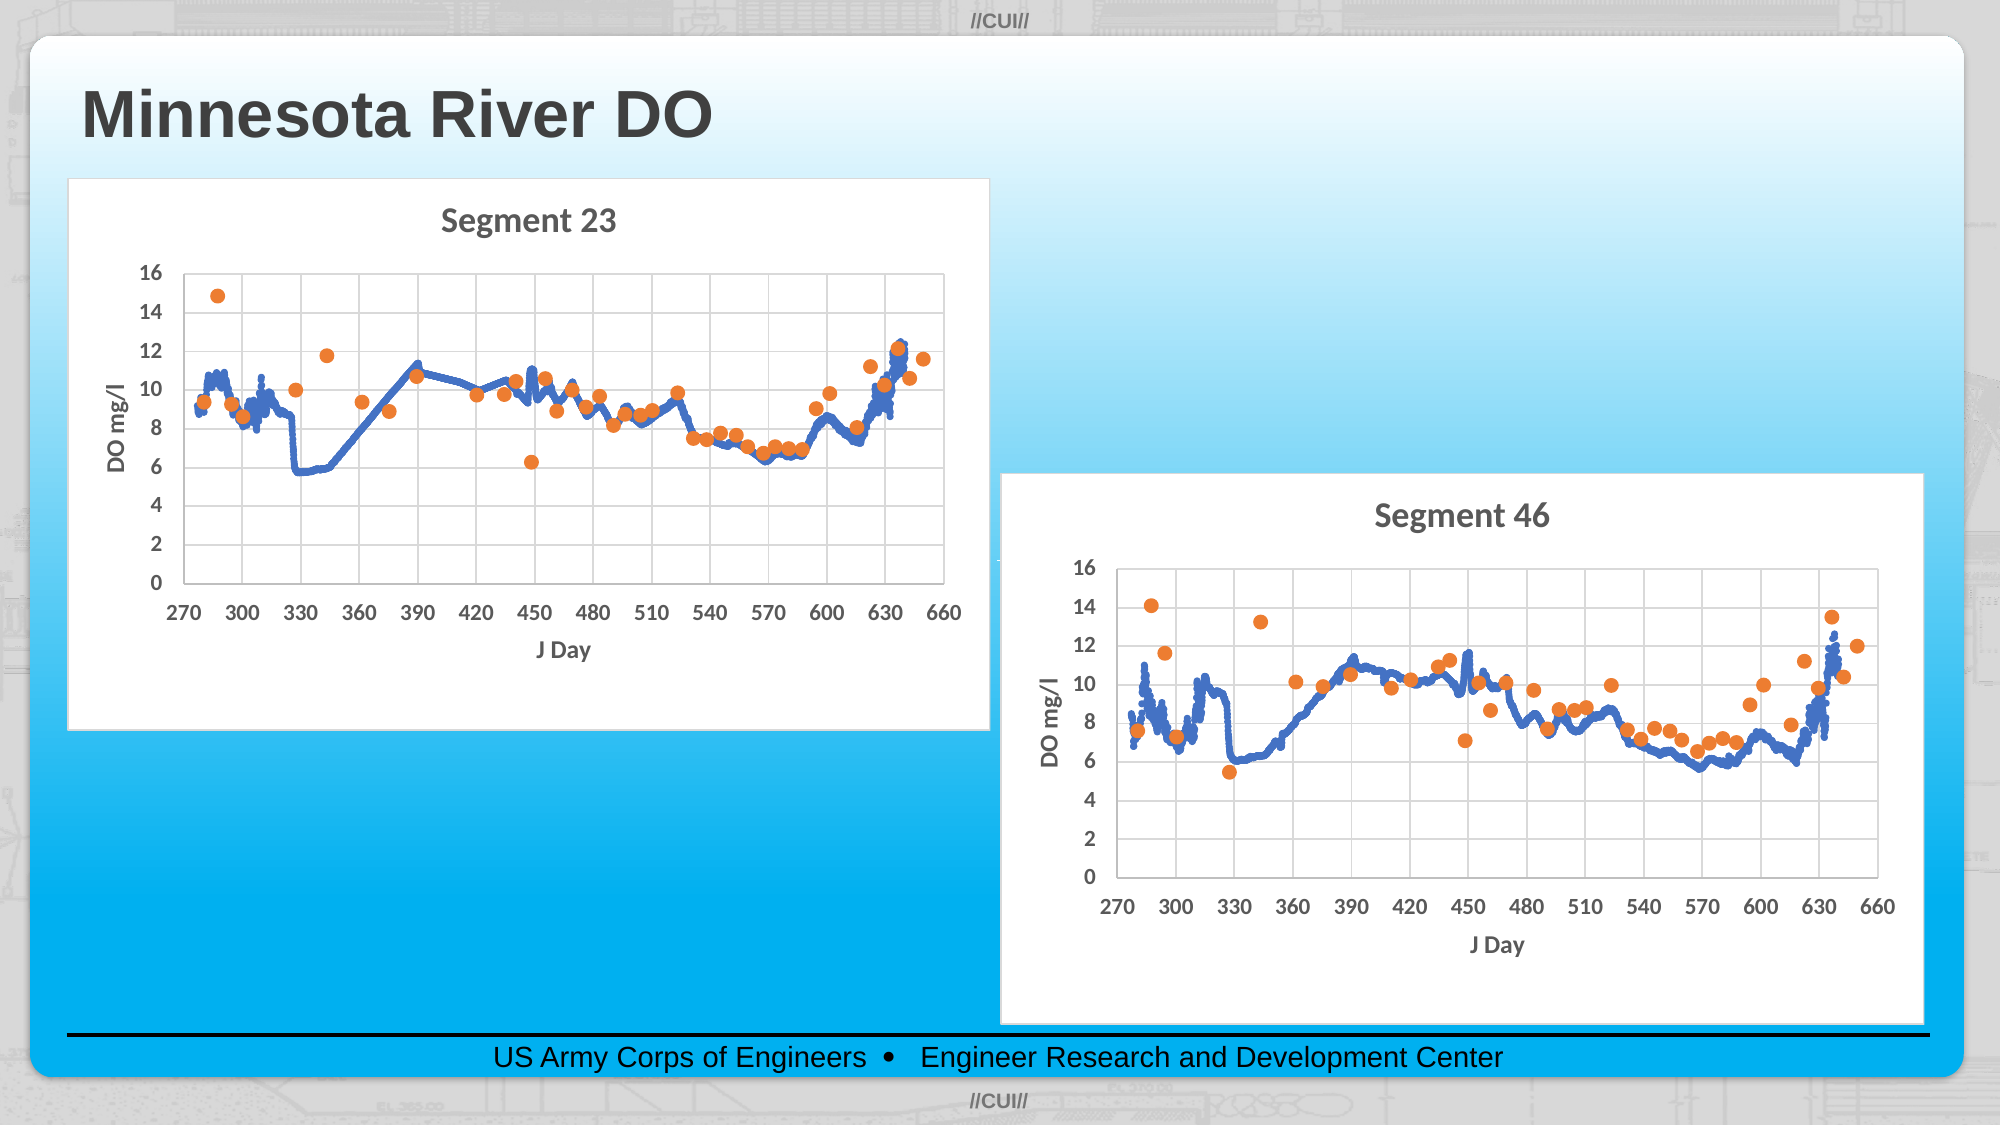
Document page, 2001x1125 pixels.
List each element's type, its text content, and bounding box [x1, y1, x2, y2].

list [66, 177, 991, 731]
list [999, 472, 1925, 1025]
title Minnesota River DO [66, 44, 1901, 178]
picture [0, 0, 2000, 1125]
